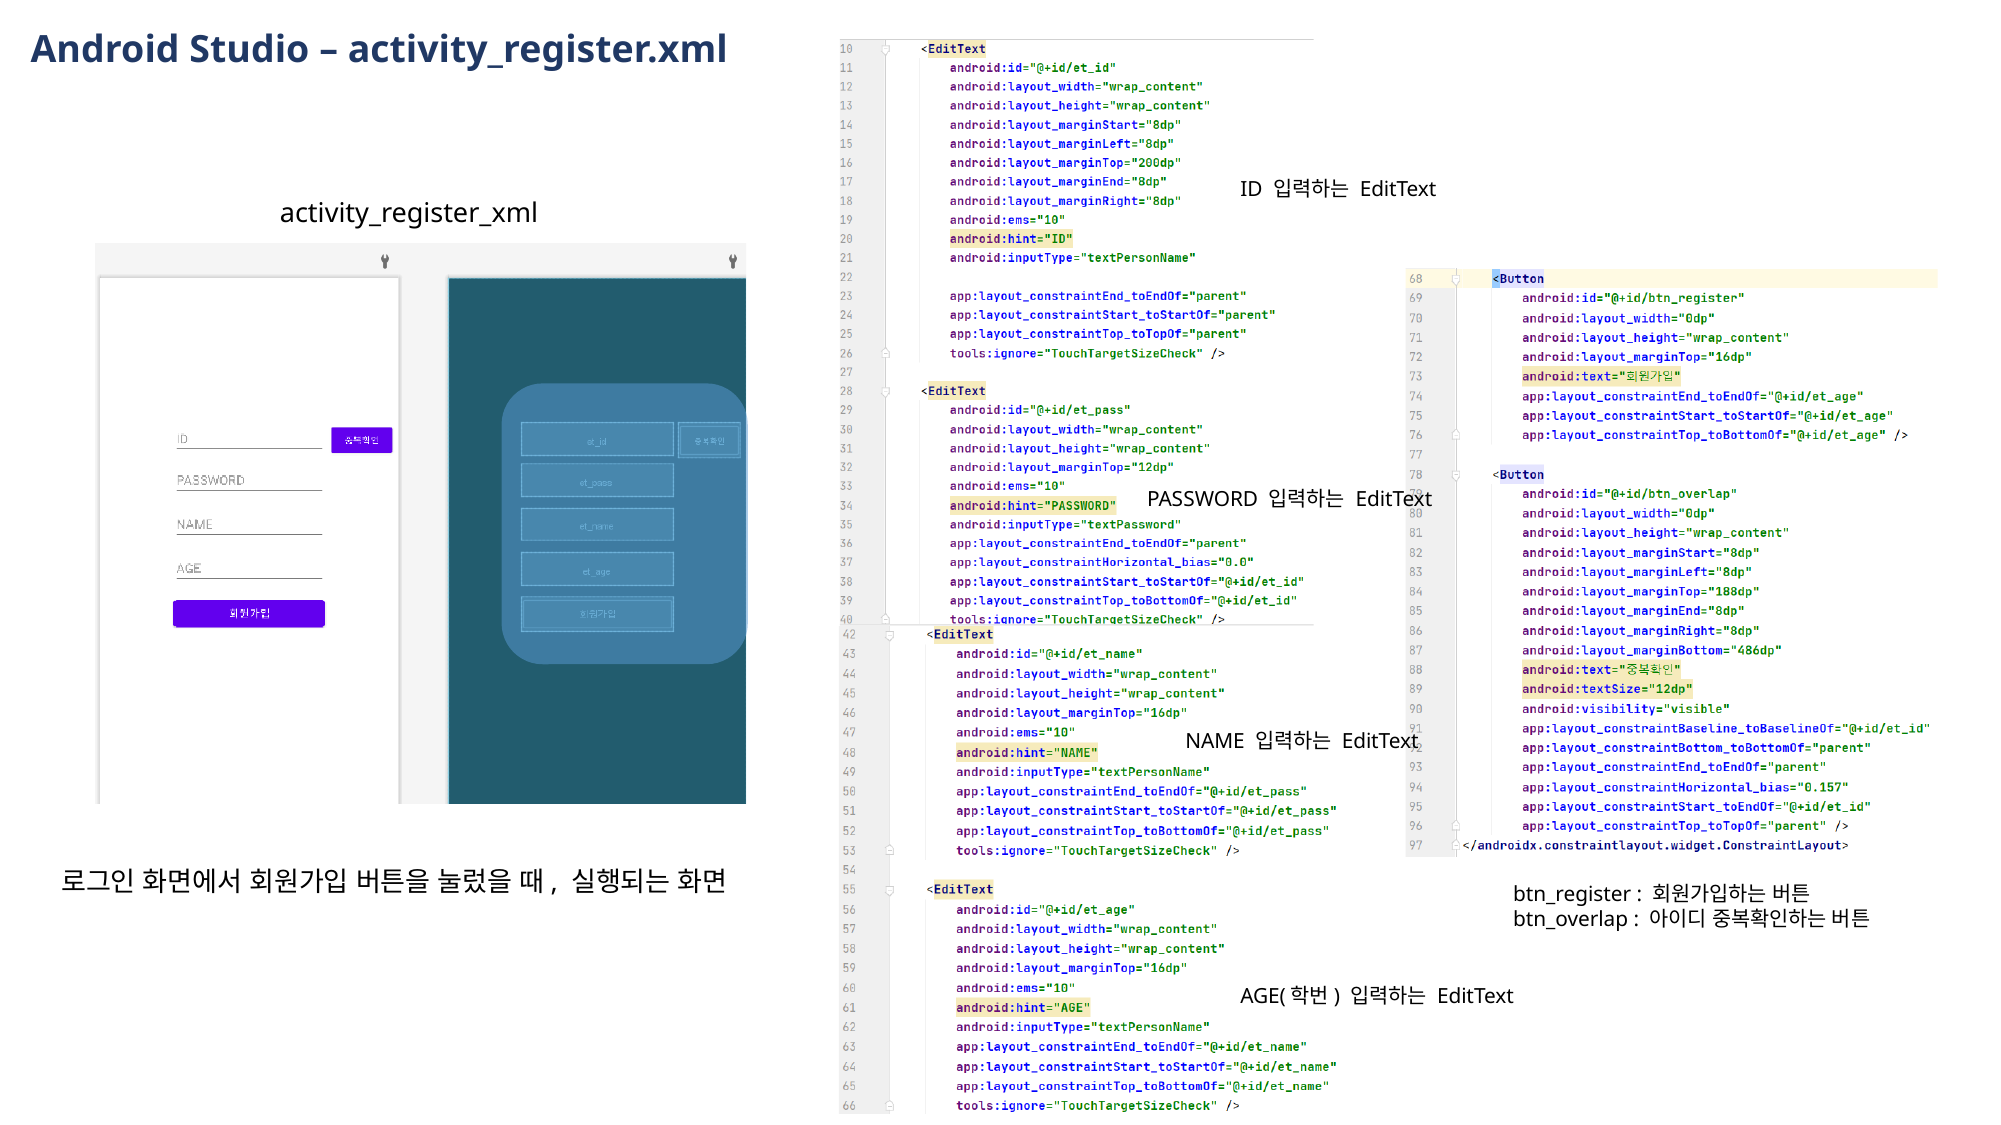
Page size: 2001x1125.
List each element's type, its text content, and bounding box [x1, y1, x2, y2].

text_box PASSWORD 입력하는 EditText [1314, 478, 1405, 519]
picture [94, 243, 747, 804]
text_box Android Studio – activity_register.xml [15, 17, 1701, 78]
text_box AGE(학번) 입력하는 EditText [1346, 975, 1543, 1016]
text_box btn_register : 회원가입하는 버튼 btn_overlap : 아이디 중복확인하는 버튼 [1498, 873, 1904, 939]
text_box ID 입력하는 EditText [1314, 168, 1586, 208]
picture [838, 39, 1346, 1114]
text_box 로그인 화면에서 회원가입 버튼을 눌렀을 때, 실행되는 화면 [46, 857, 838, 905]
text_box NAME 입력하는 EditText [1346, 720, 1405, 760]
text_box activity_register_xml [265, 188, 625, 236]
picture [1405, 268, 1938, 857]
